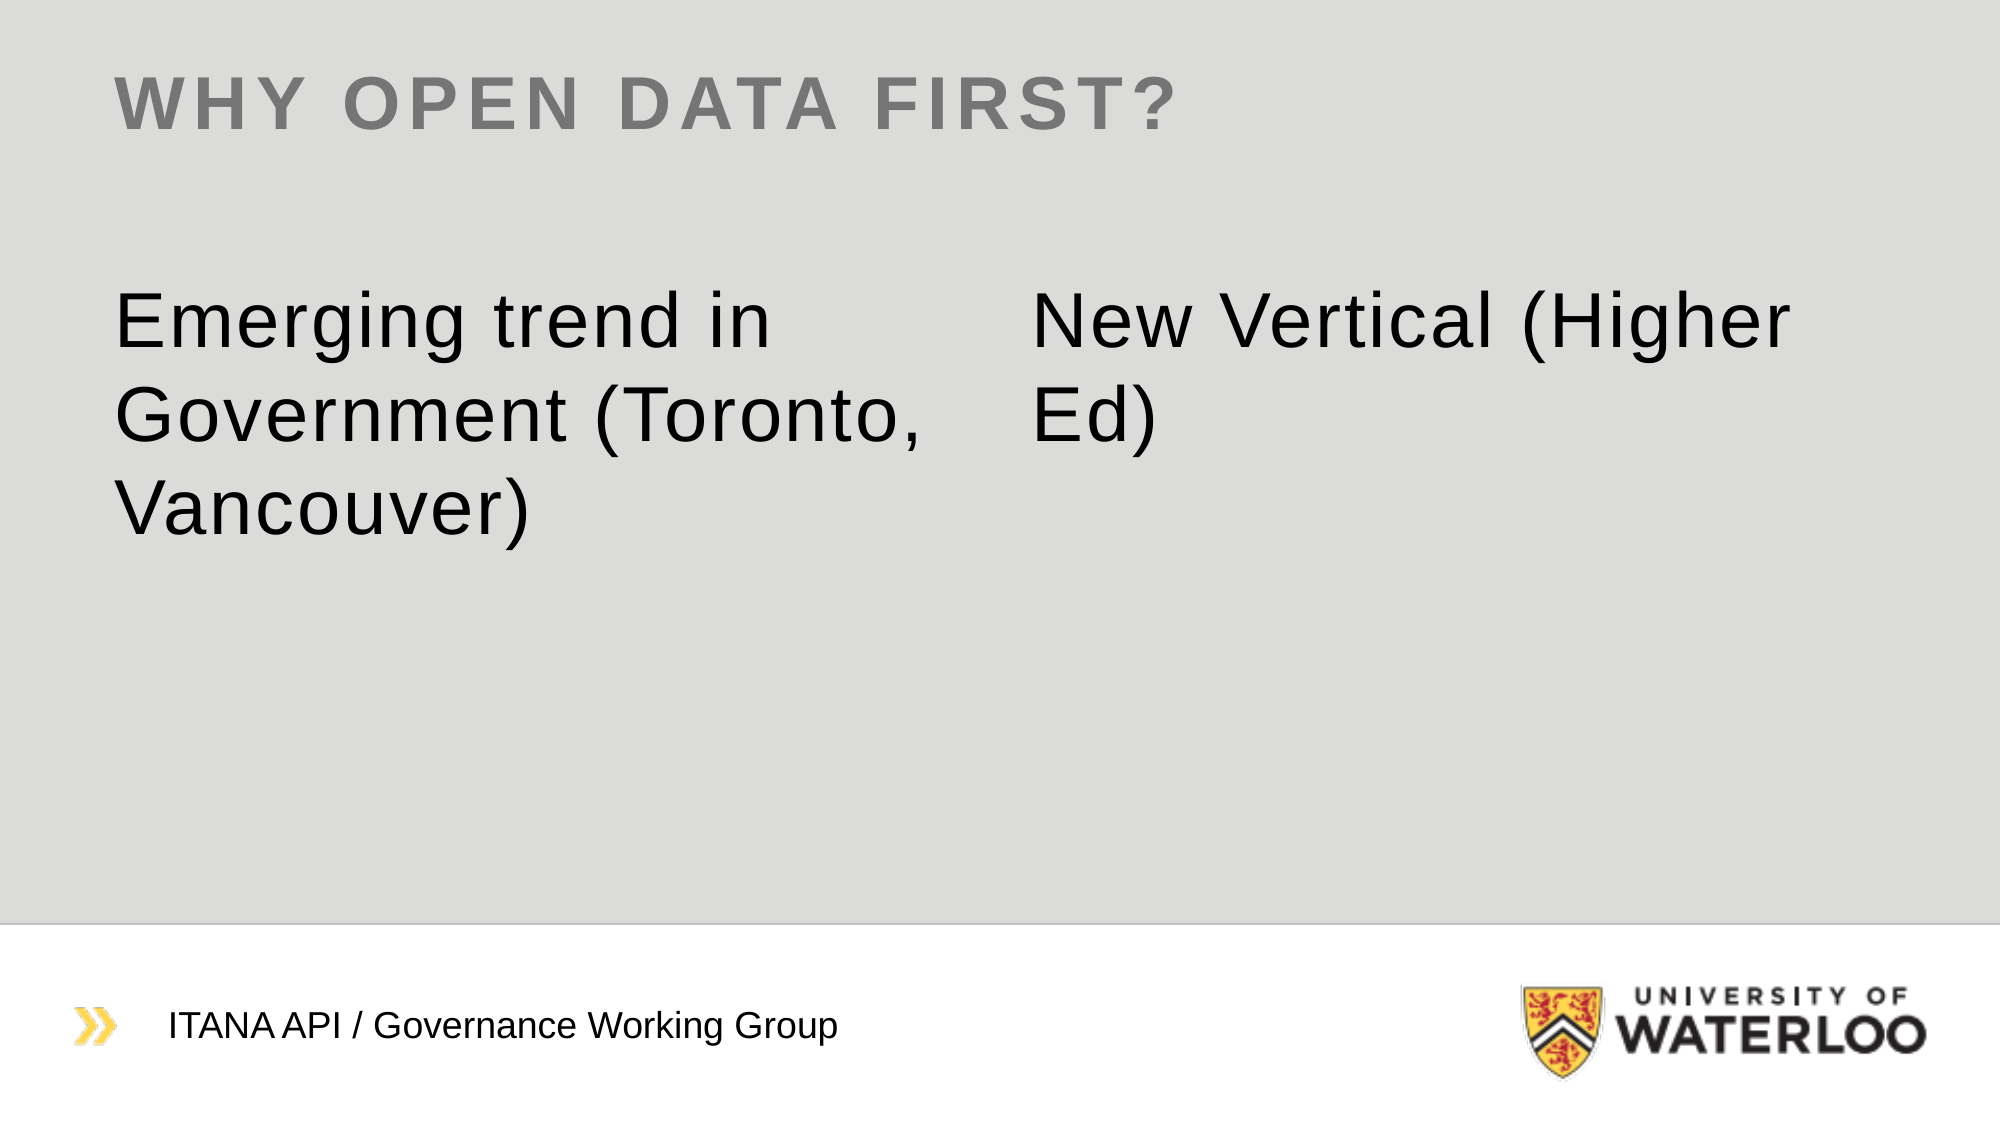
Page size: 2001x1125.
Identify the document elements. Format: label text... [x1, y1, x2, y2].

list New Vertical (Higher Ed) [1016, 262, 1900, 895]
title WHY Open Data First? [99, 47, 1900, 235]
list Emerging trend in Government (Toronto, Vancouver) [99, 262, 984, 895]
